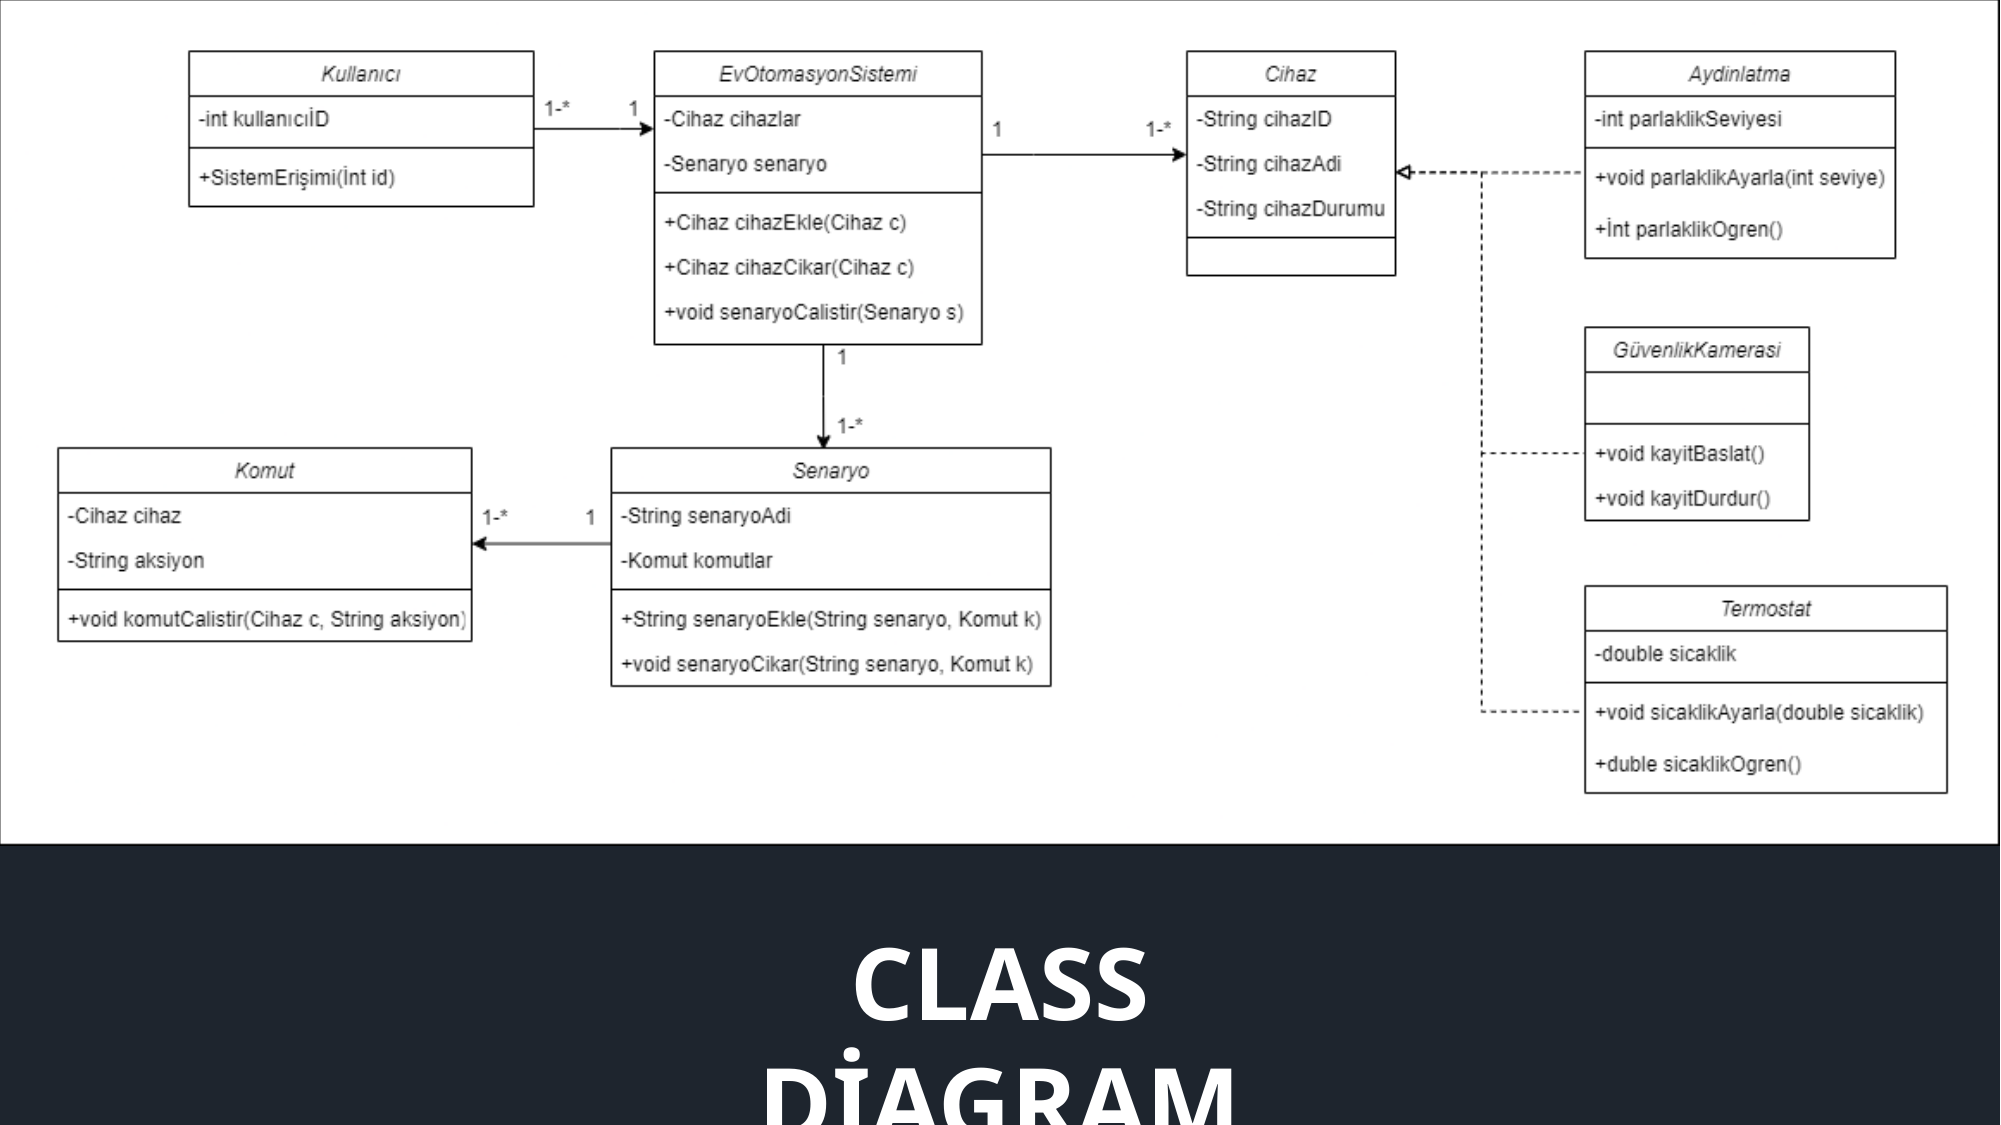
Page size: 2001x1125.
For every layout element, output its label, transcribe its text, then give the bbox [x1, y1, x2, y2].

text_box CLASS DİAGRAM [621, 913, 1379, 1125]
picture [0, 0, 2000, 846]
